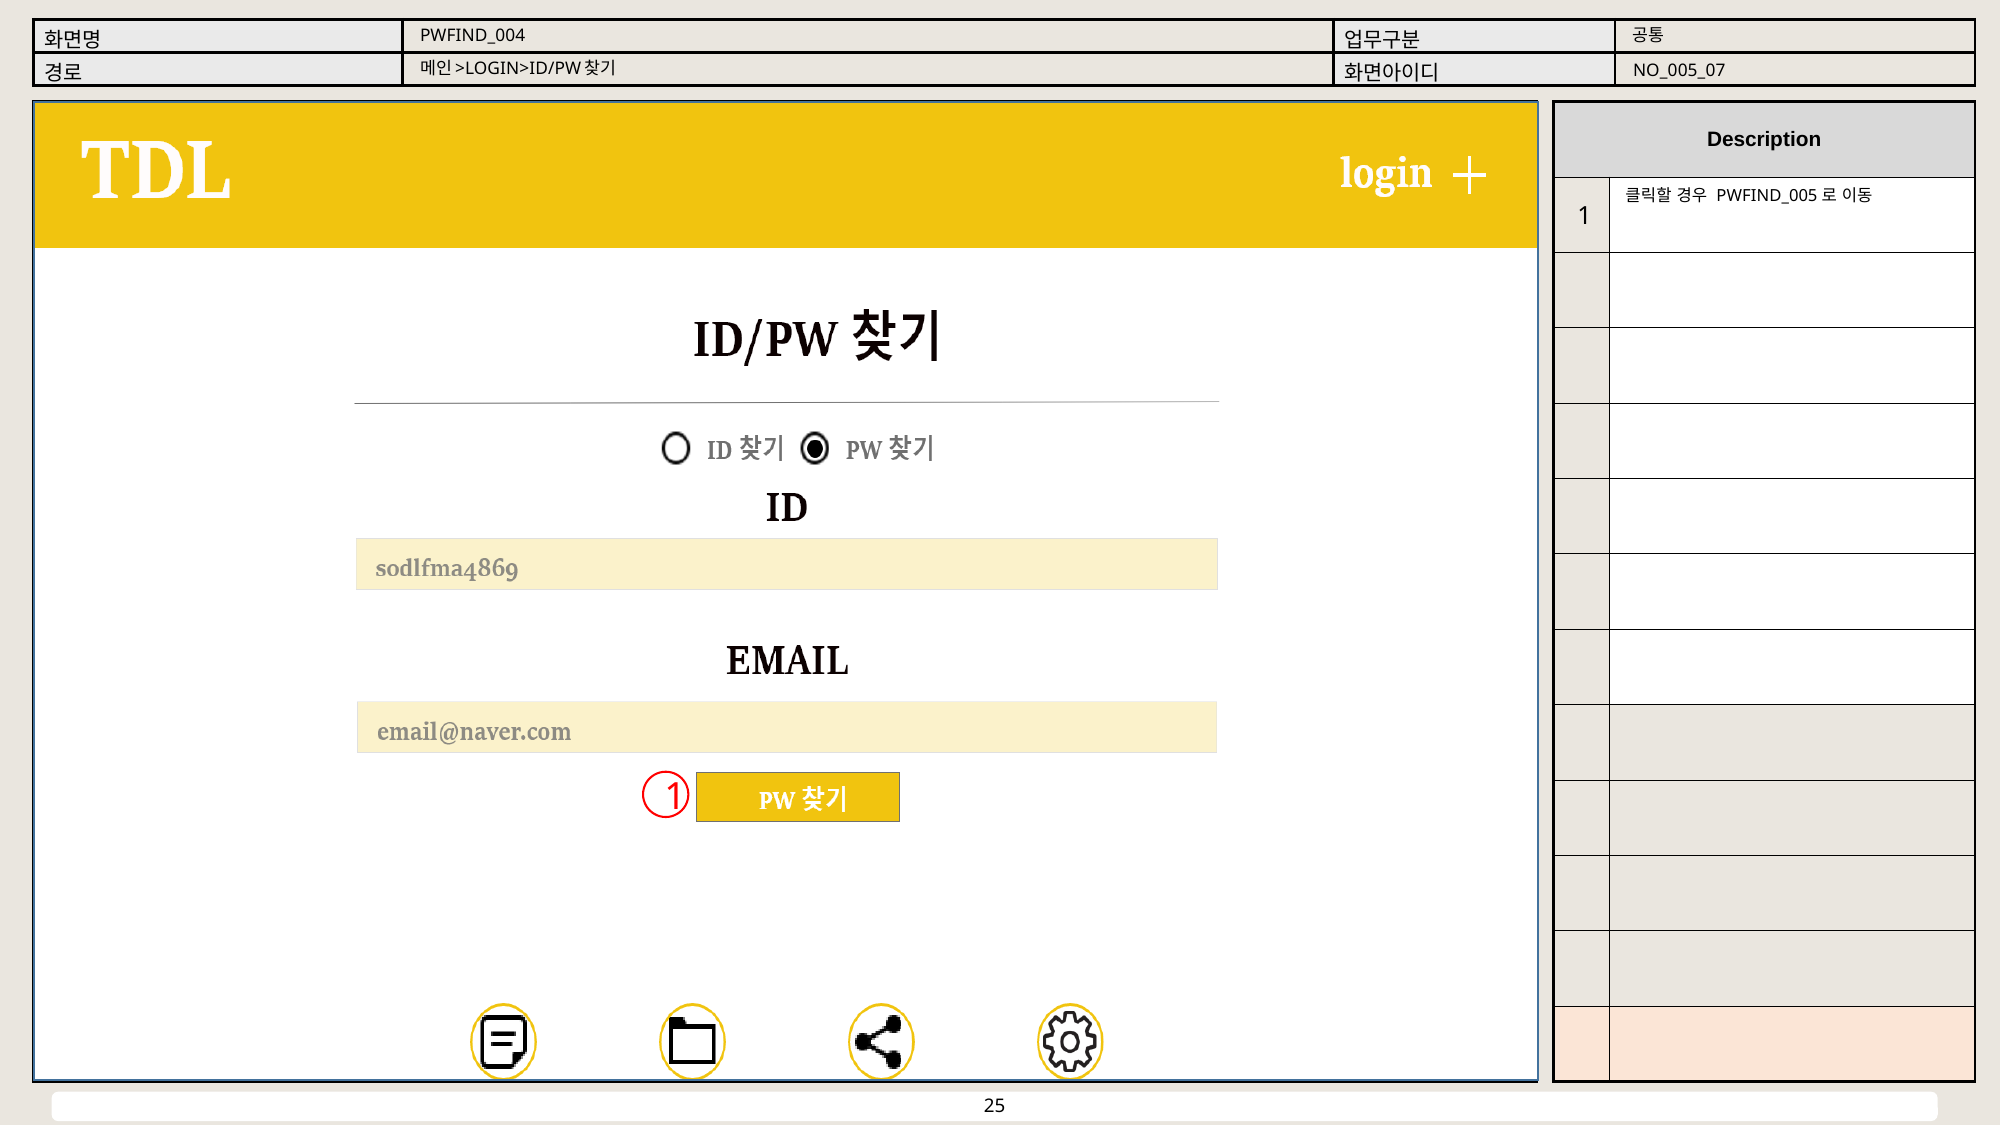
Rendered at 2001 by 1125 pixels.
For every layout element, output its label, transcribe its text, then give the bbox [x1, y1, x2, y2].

text_box 1 [642, 770, 690, 819]
text_box 1 [1562, 192, 1602, 237]
text_box [33, 101, 1539, 1081]
list 메인>LOGIN>ID/PW찾기 [404, 52, 1331, 86]
text_box 클릭할 경우 PWFIND_005로 이동 [1610, 177, 1959, 213]
list 공통 [1617, 19, 1975, 54]
list PWFIND_004 [404, 19, 1331, 52]
list NO_005_07 [1618, 53, 1976, 88]
